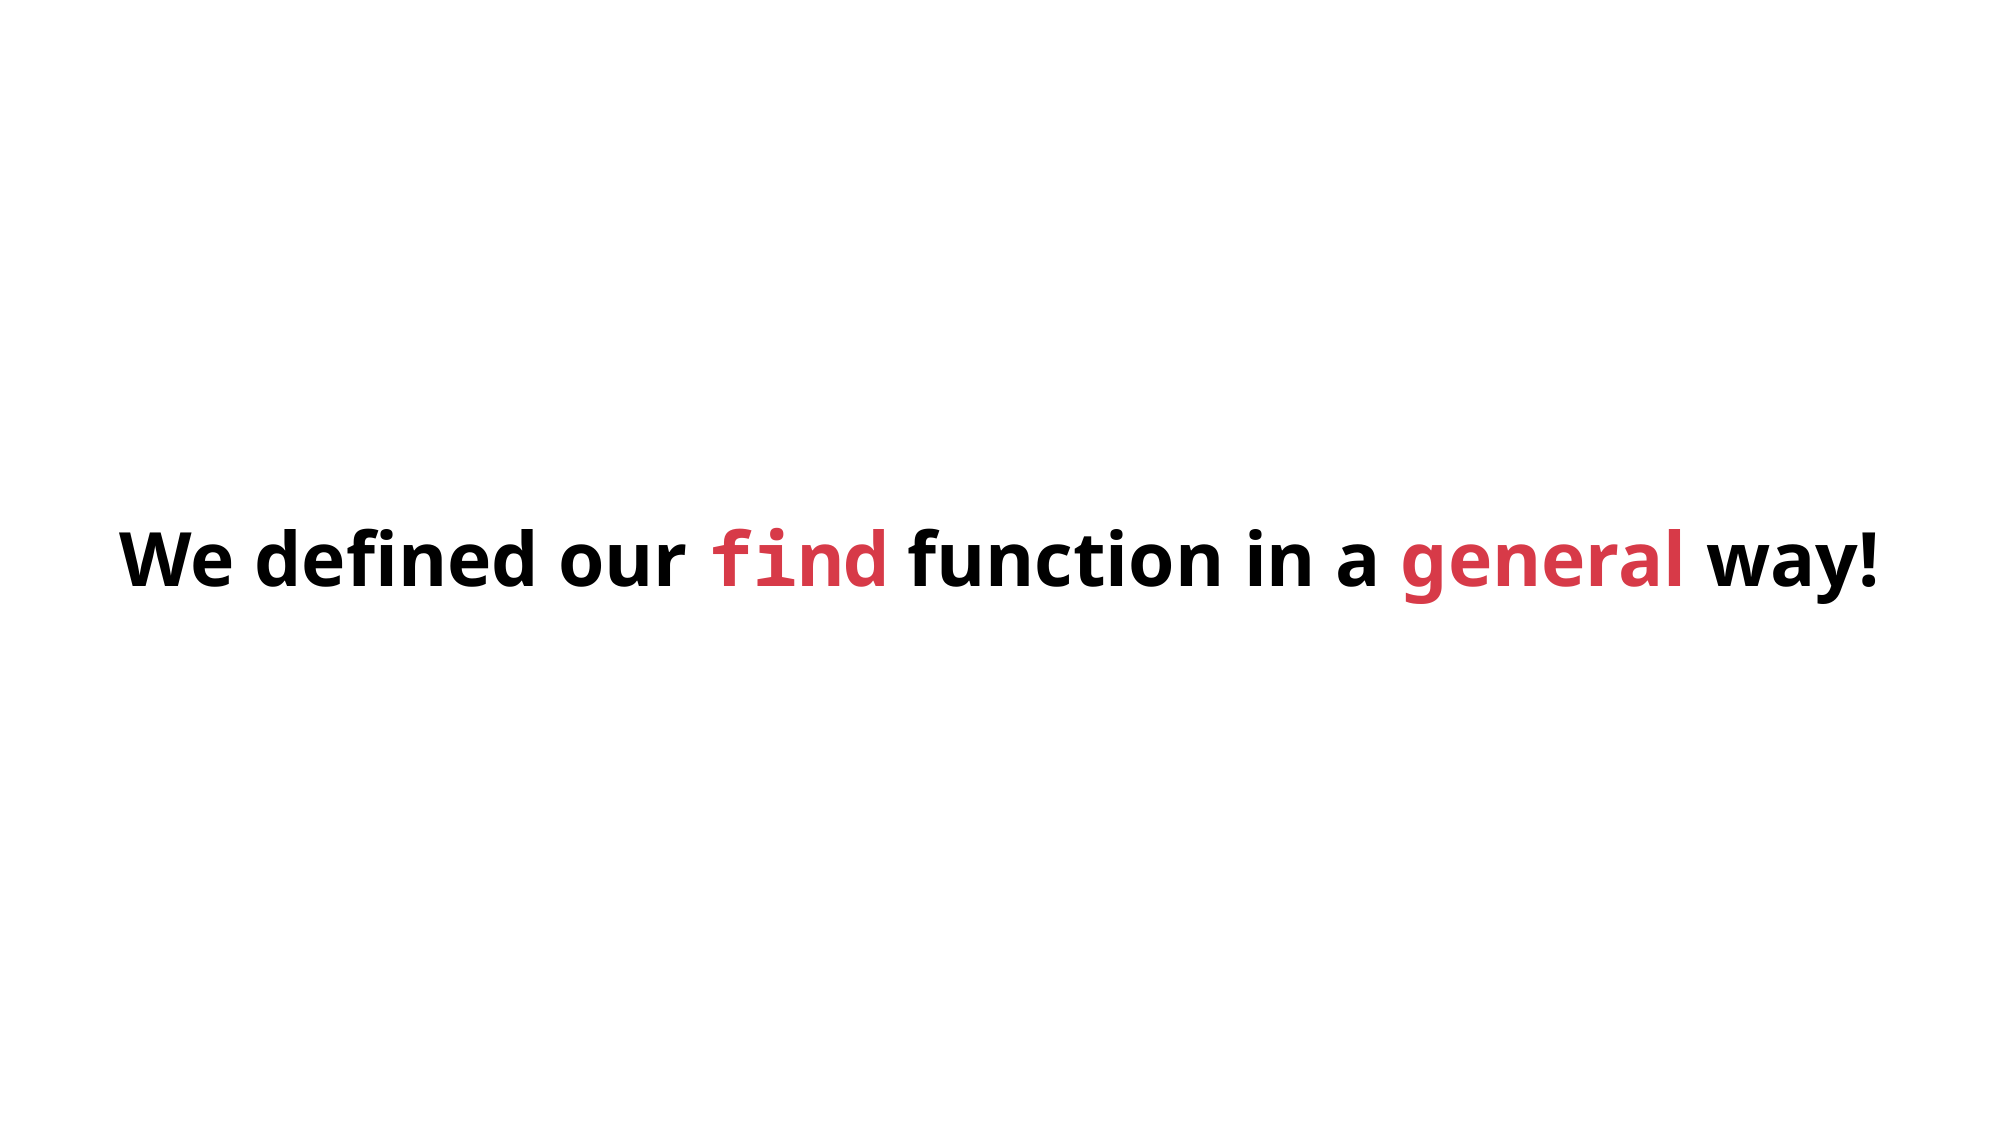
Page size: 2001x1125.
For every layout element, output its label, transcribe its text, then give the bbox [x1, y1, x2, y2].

title We defined our find function in a general way! [64, 499, 1936, 626]
